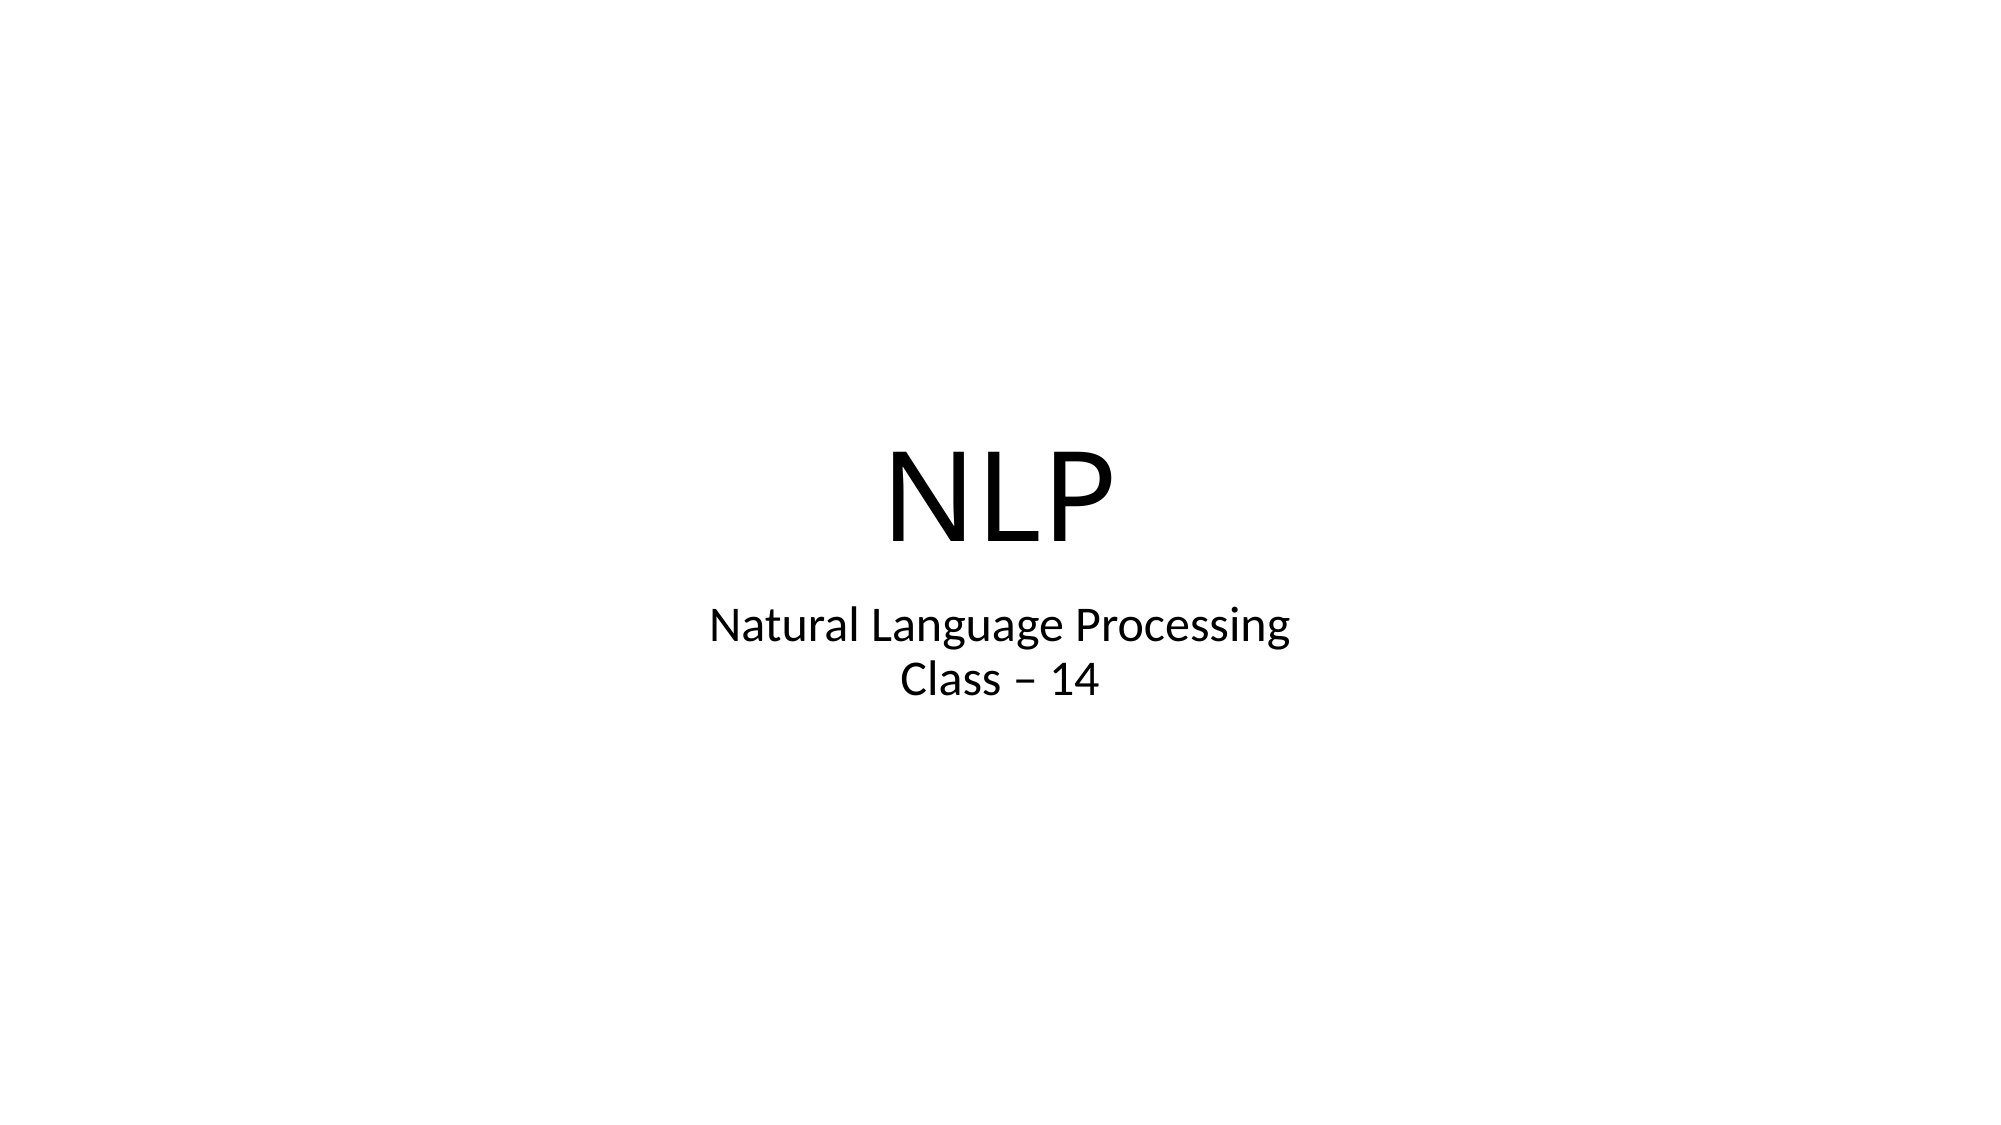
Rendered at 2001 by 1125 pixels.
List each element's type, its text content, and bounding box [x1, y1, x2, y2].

title NLP [249, 184, 1750, 576]
subtitle Natural Language Processing Class – 14 [249, 590, 1750, 863]
